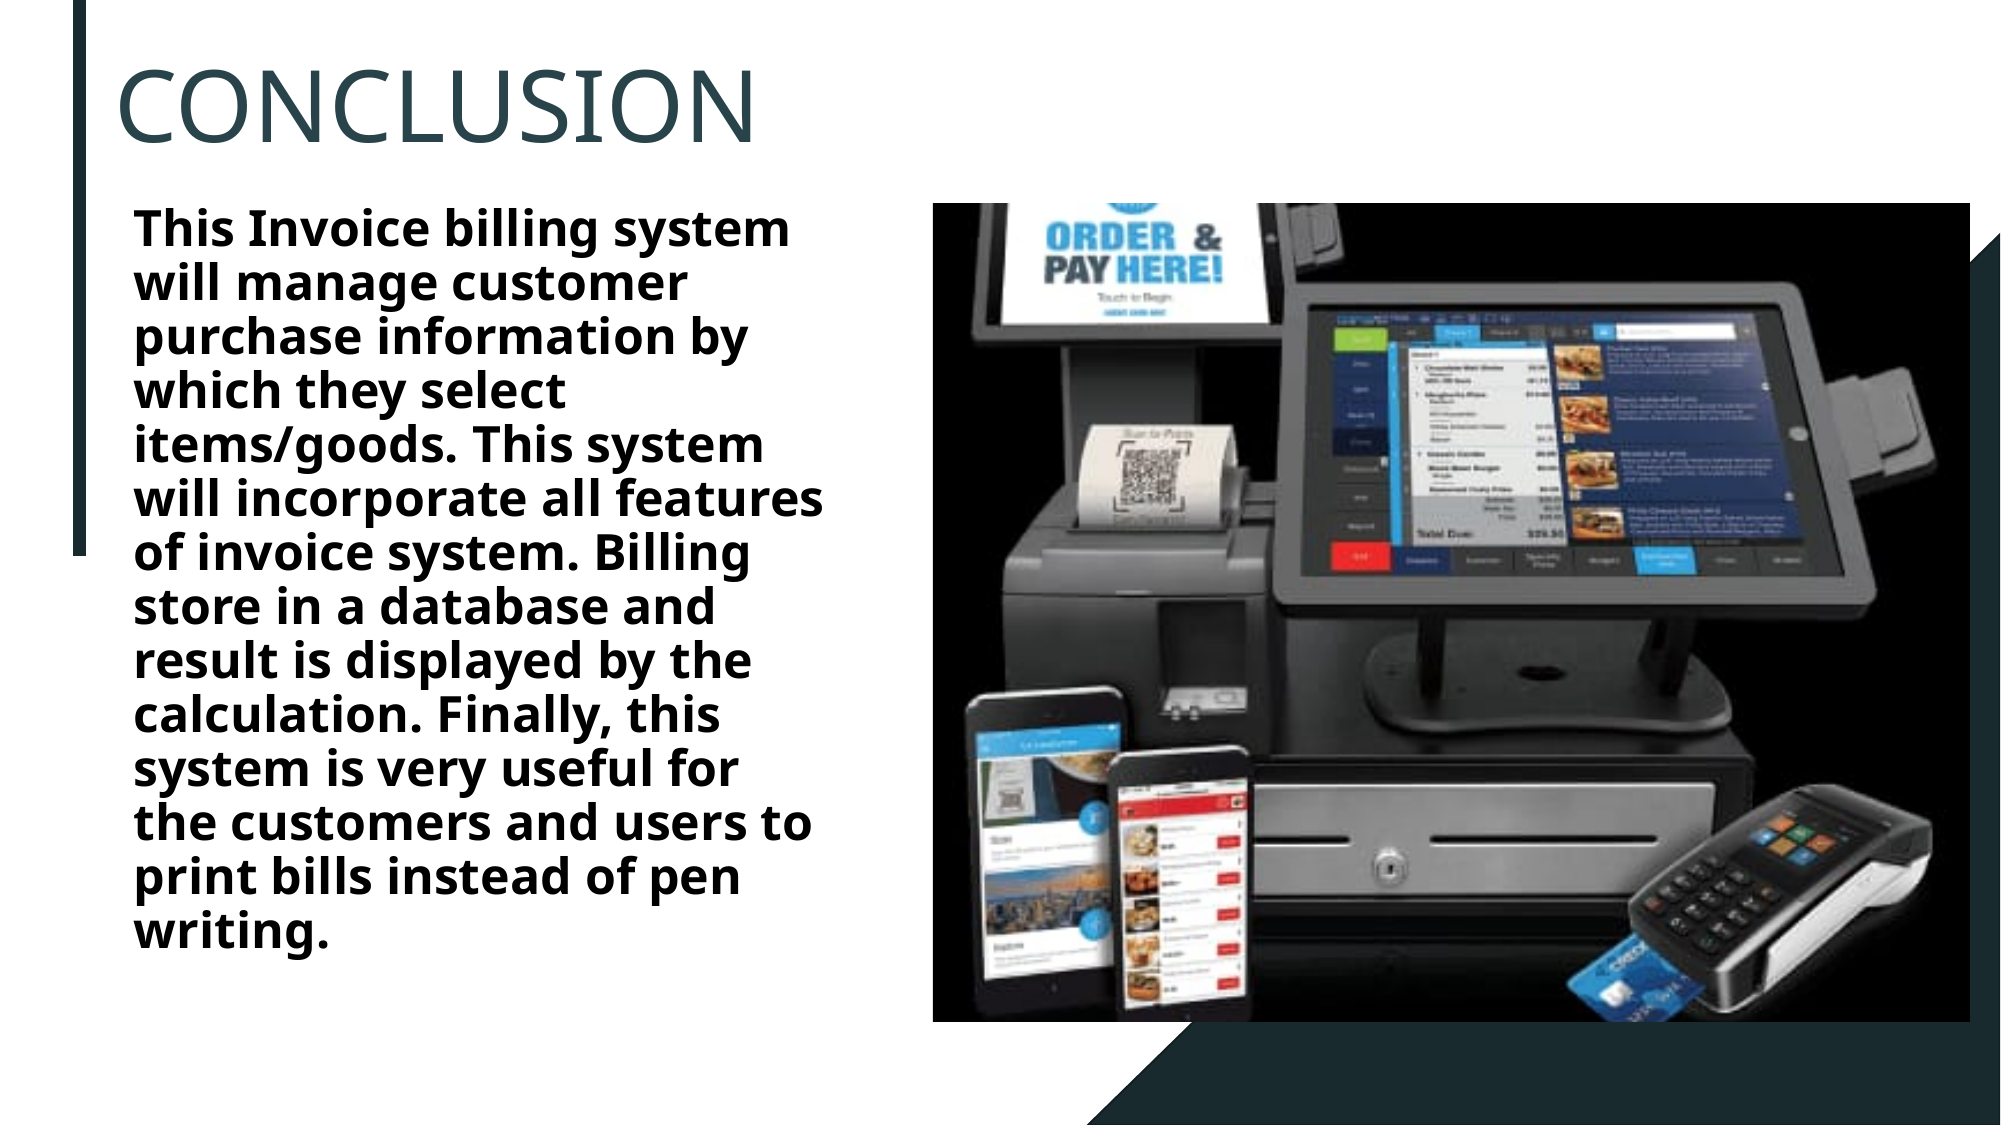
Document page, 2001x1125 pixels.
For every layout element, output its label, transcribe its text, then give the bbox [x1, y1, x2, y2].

list This Invoice billing system will manage customer purchase information by which they select items/goods. This system will incorporate all features of invoice system. Billing store in a database and result is displayed by the calculation. Finally, this system is very useful for the customers and users to print bills instead of pen writing. [118, 195, 848, 993]
picture [932, 203, 1970, 1022]
title CONCLUSION [99, 0, 783, 172]
